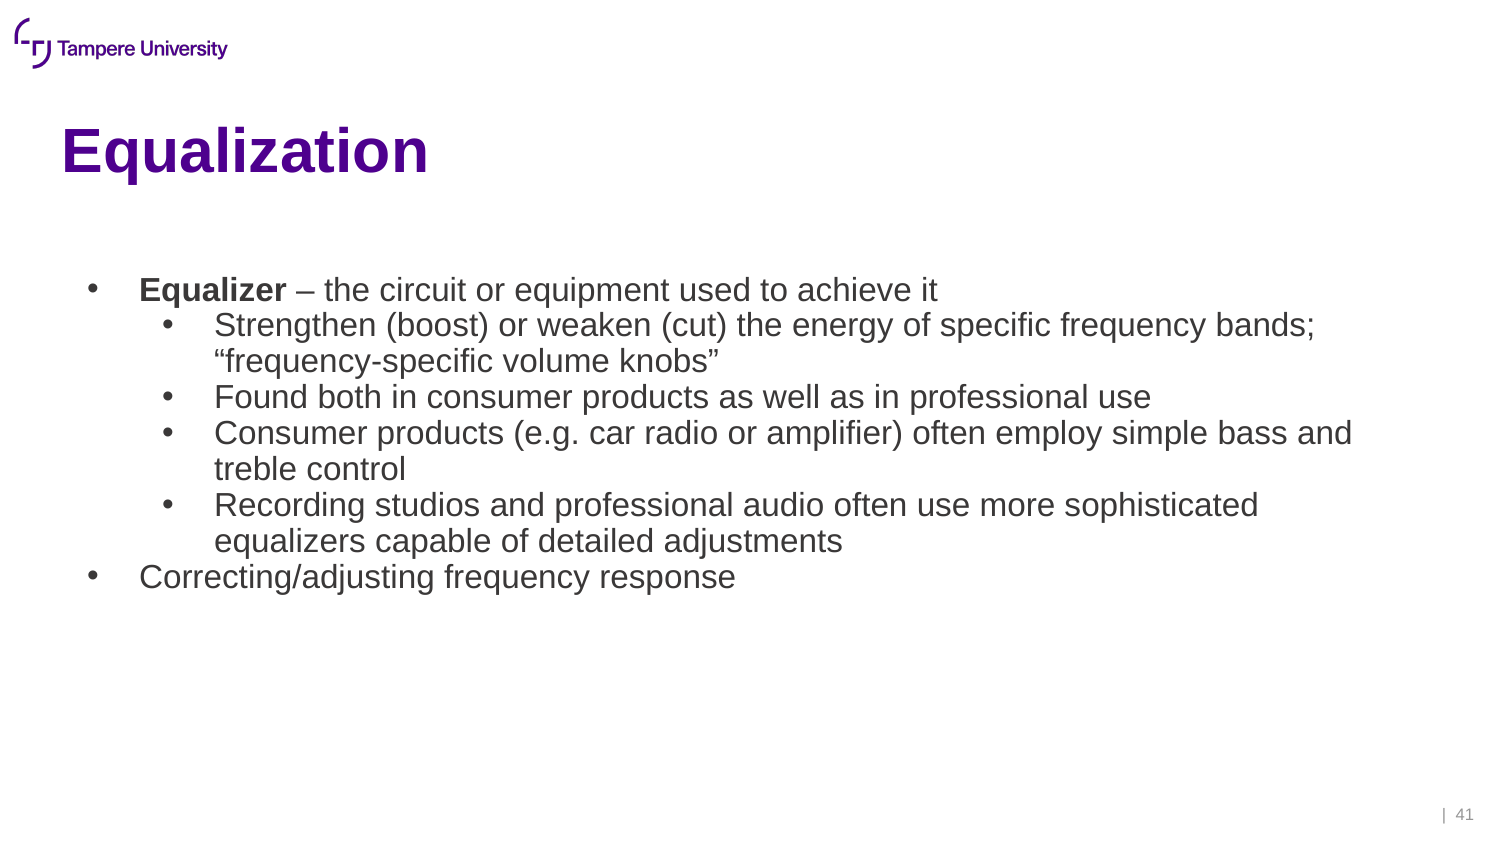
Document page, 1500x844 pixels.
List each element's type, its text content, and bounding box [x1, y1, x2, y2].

picture [3, 4, 241, 80]
list Equalizer – the circuit or equipment used to achieve it Strengthen (boost) or weaken (cut) the energy of specific frequency bands; “frequency-specific volume knobs” Found both in consumer products as well as in professional use Consumer products (e.g. car radio or amplifier) often employ simple bass and treble control Recording studios and professional audio often use more sophisticated equalizers capable of detailed adjustments Correcting/adjusting frequency response [52, 210, 1417, 746]
slide_number | 41 [1439, 798, 1486, 830]
title Equalization [50, 112, 1345, 192]
